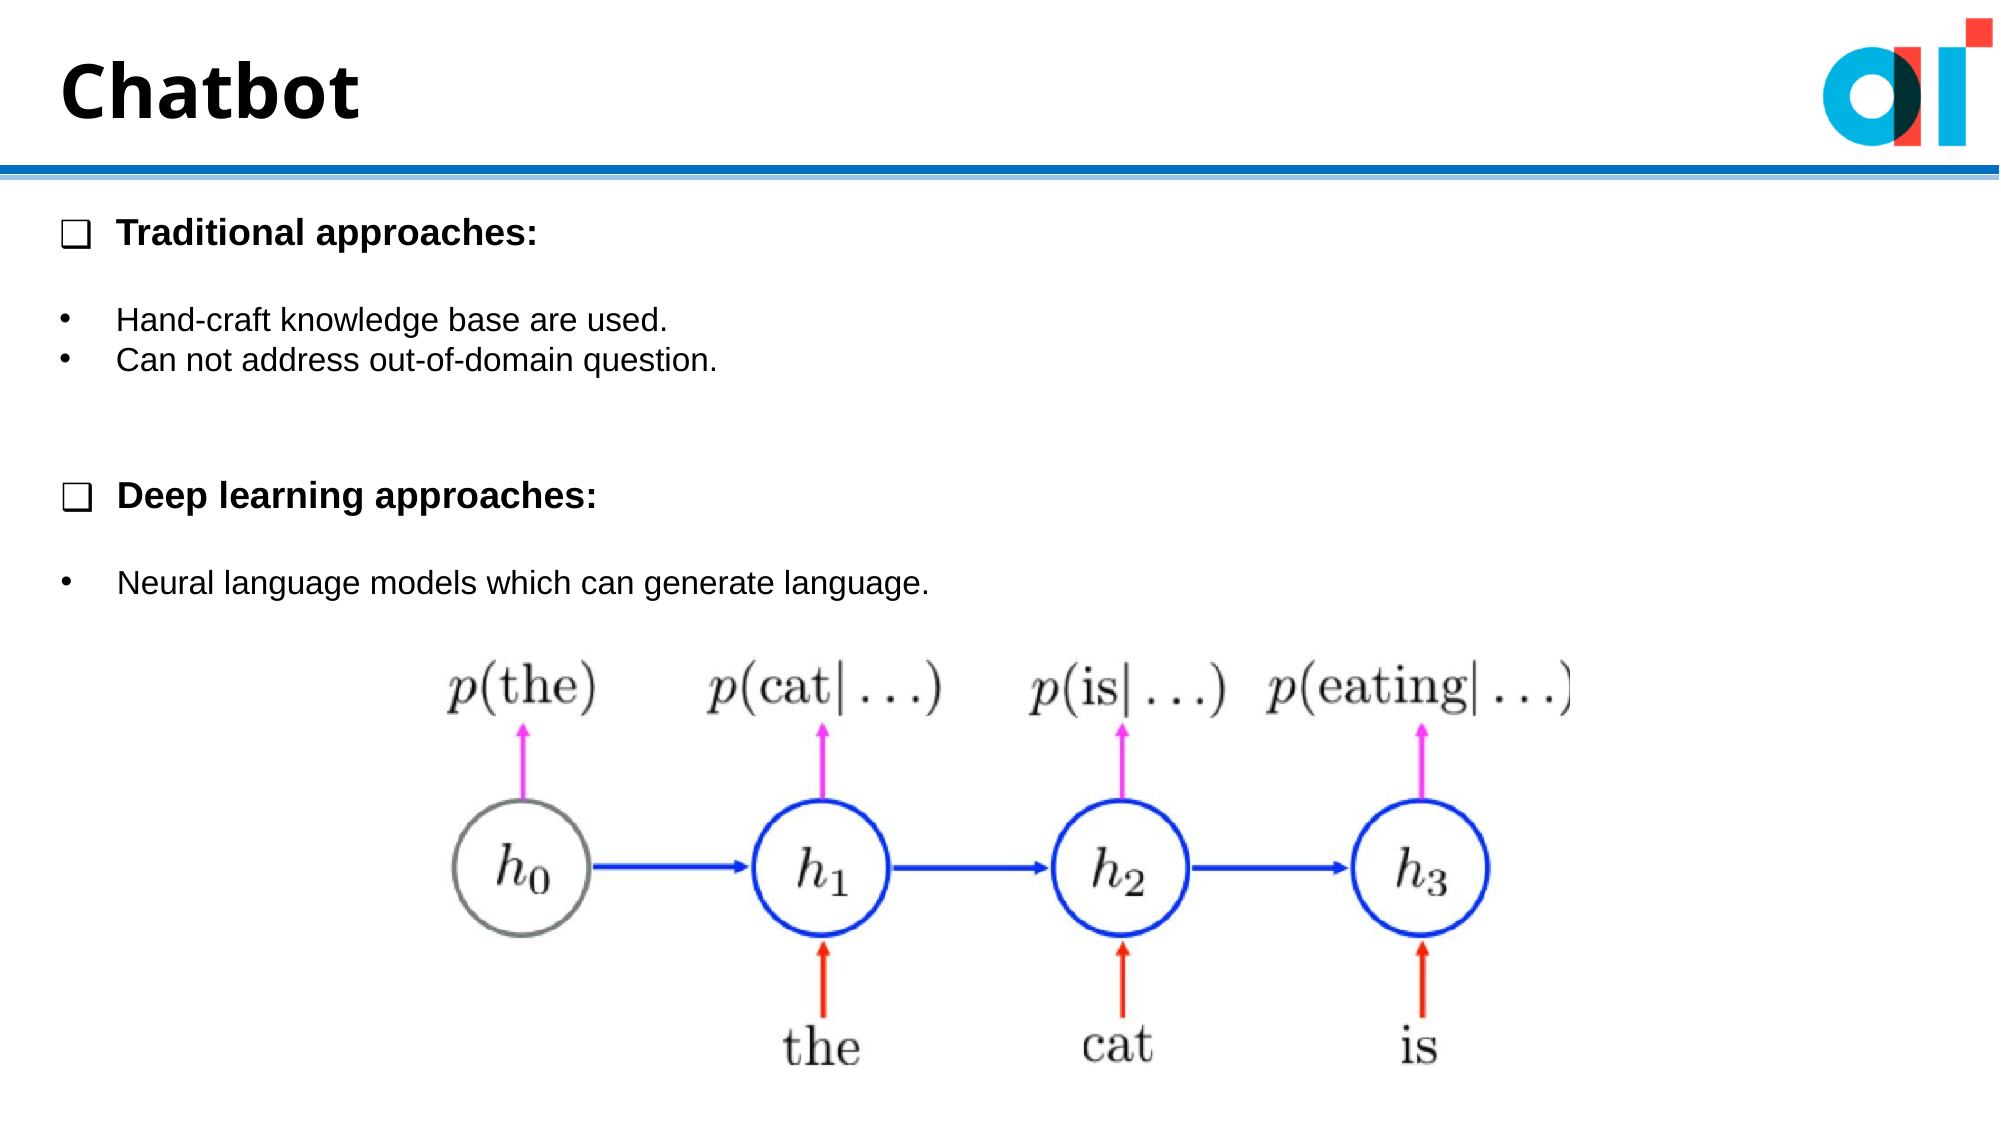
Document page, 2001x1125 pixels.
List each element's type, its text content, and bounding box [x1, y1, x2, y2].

text_box Traditional approaches: Hand-craft knowledge base are used. Can not address out-of-domain question. [44, 200, 1909, 401]
picture [430, 647, 1570, 1086]
picture [1807, 0, 2000, 162]
text_box Chatbot [44, 33, 1613, 156]
text_box Deep learning approaches: Neural language models which can generate language. [45, 463, 1955, 585]
